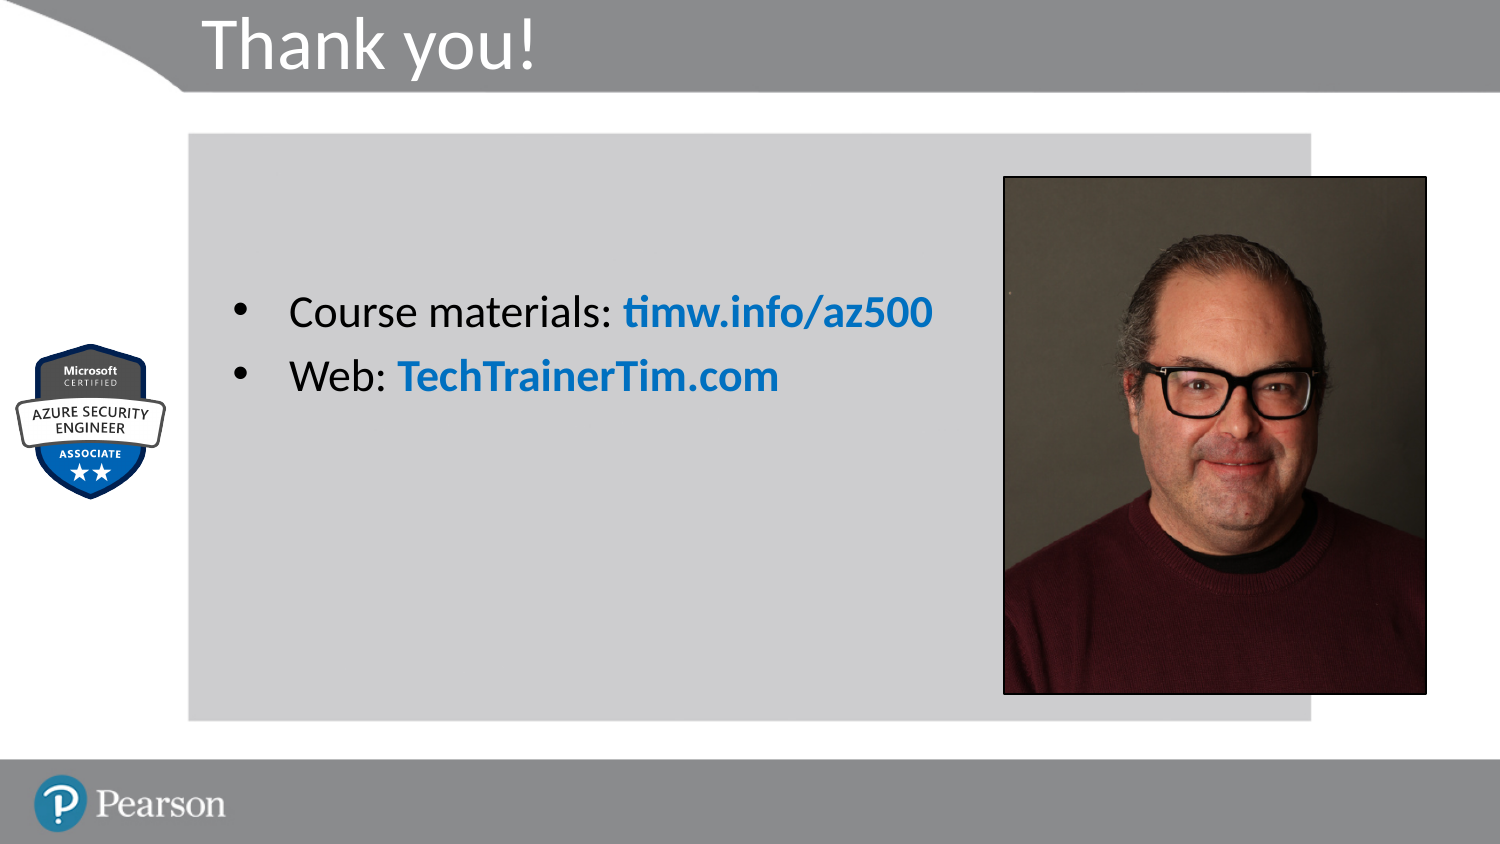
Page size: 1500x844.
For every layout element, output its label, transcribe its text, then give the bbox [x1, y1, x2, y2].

title Thank you! [186, 0, 1425, 79]
picture [0, 0, 1500, 844]
list Course materials: timw.info/az500 Web: TechTrainerTim.com [217, 273, 1001, 697]
